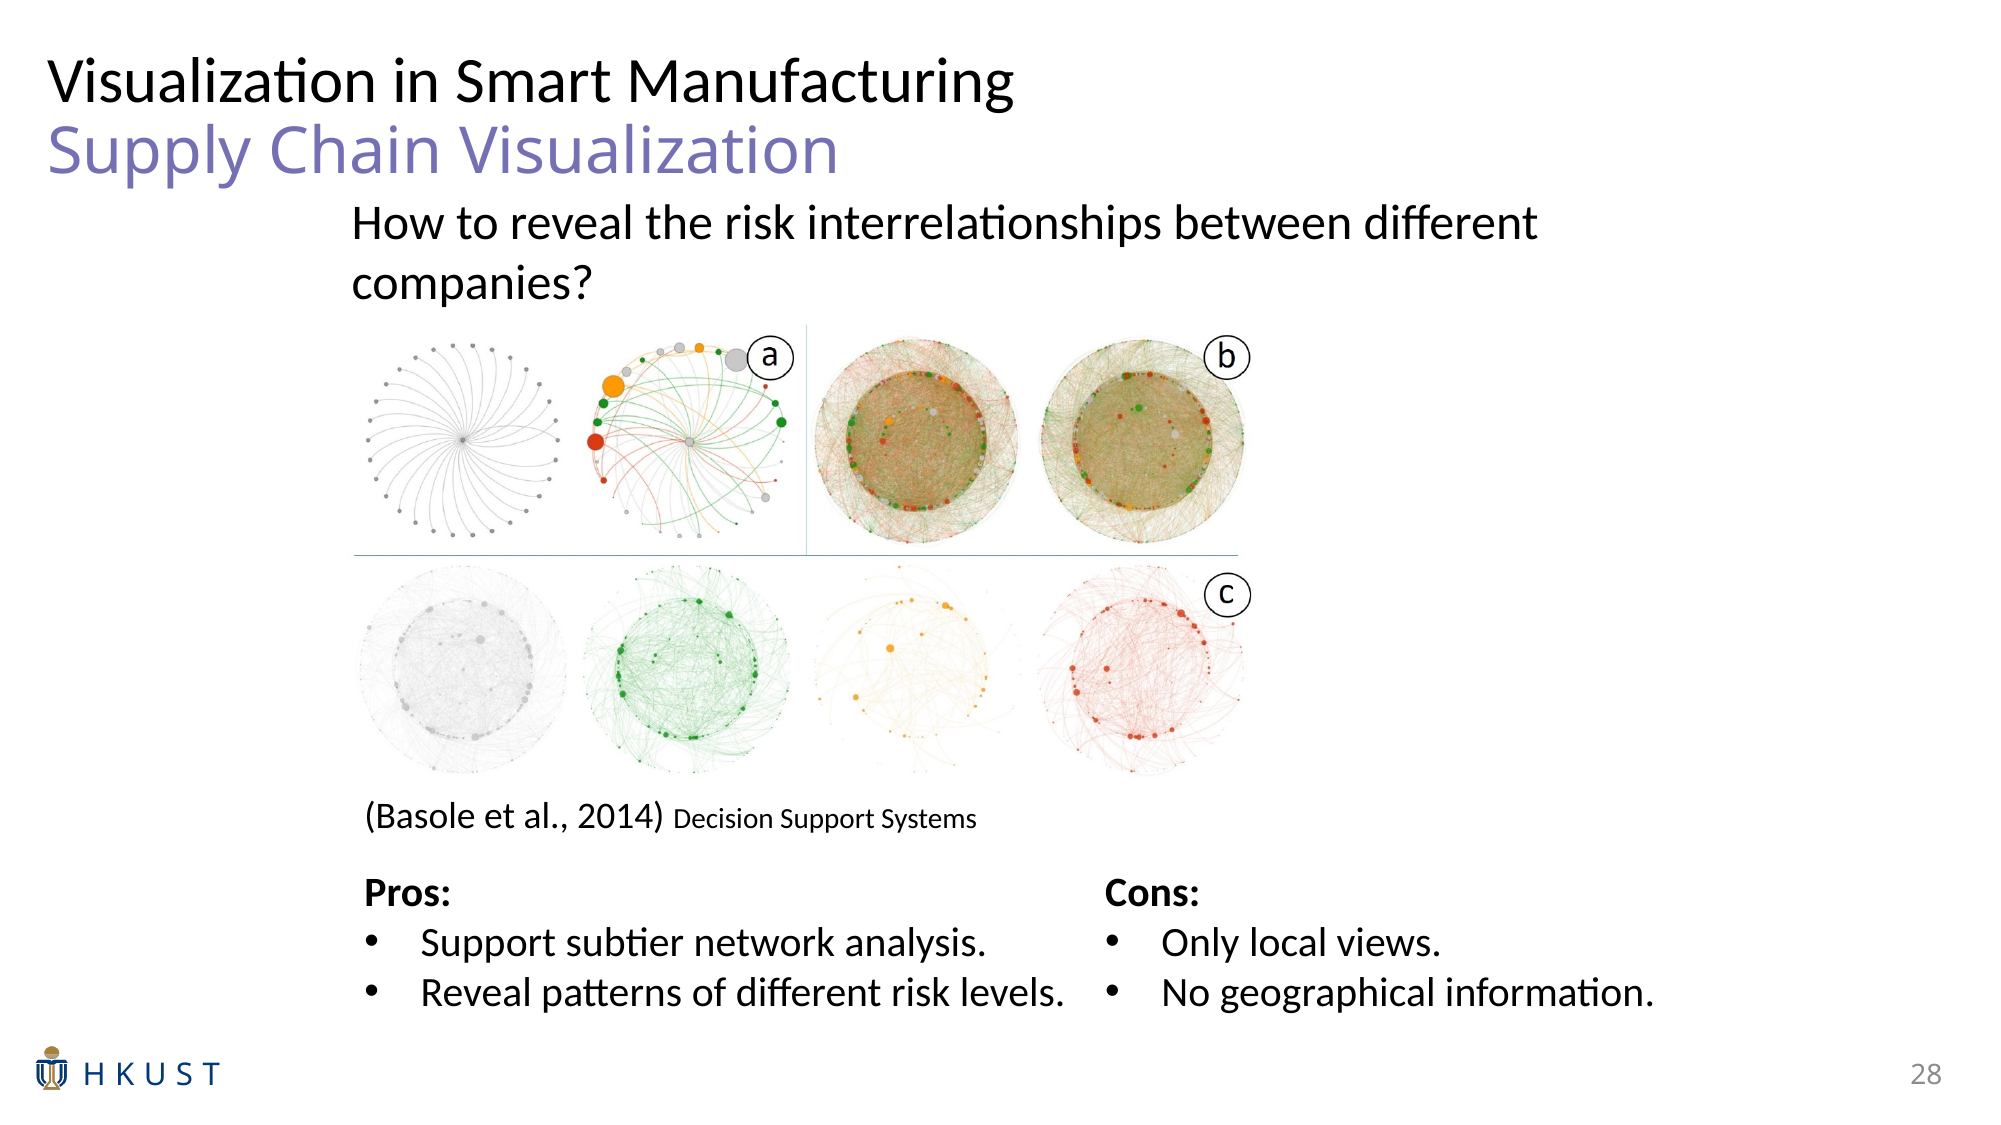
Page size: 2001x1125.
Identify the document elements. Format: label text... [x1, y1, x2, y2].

text_box Cons: Only local views. No geographical information. [1090, 857, 1832, 1023]
text_box Visualization in Smart Manufacturing [47, 47, 1953, 118]
title Supply Chain Visualization [47, 118, 1953, 189]
slide_number 28 [1619, 1050, 1958, 1096]
picture [349, 318, 1259, 781]
text_box How to reveal the risk interrelationships between different companies? [336, 182, 1611, 318]
text_box Pros: Support subtier network analysis. Reveal patterns of different risk levels. [349, 857, 1090, 1023]
text_box (Basole et al., 2014) Decision Support Systems [349, 783, 1259, 844]
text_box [35, 1046, 272, 1100]
